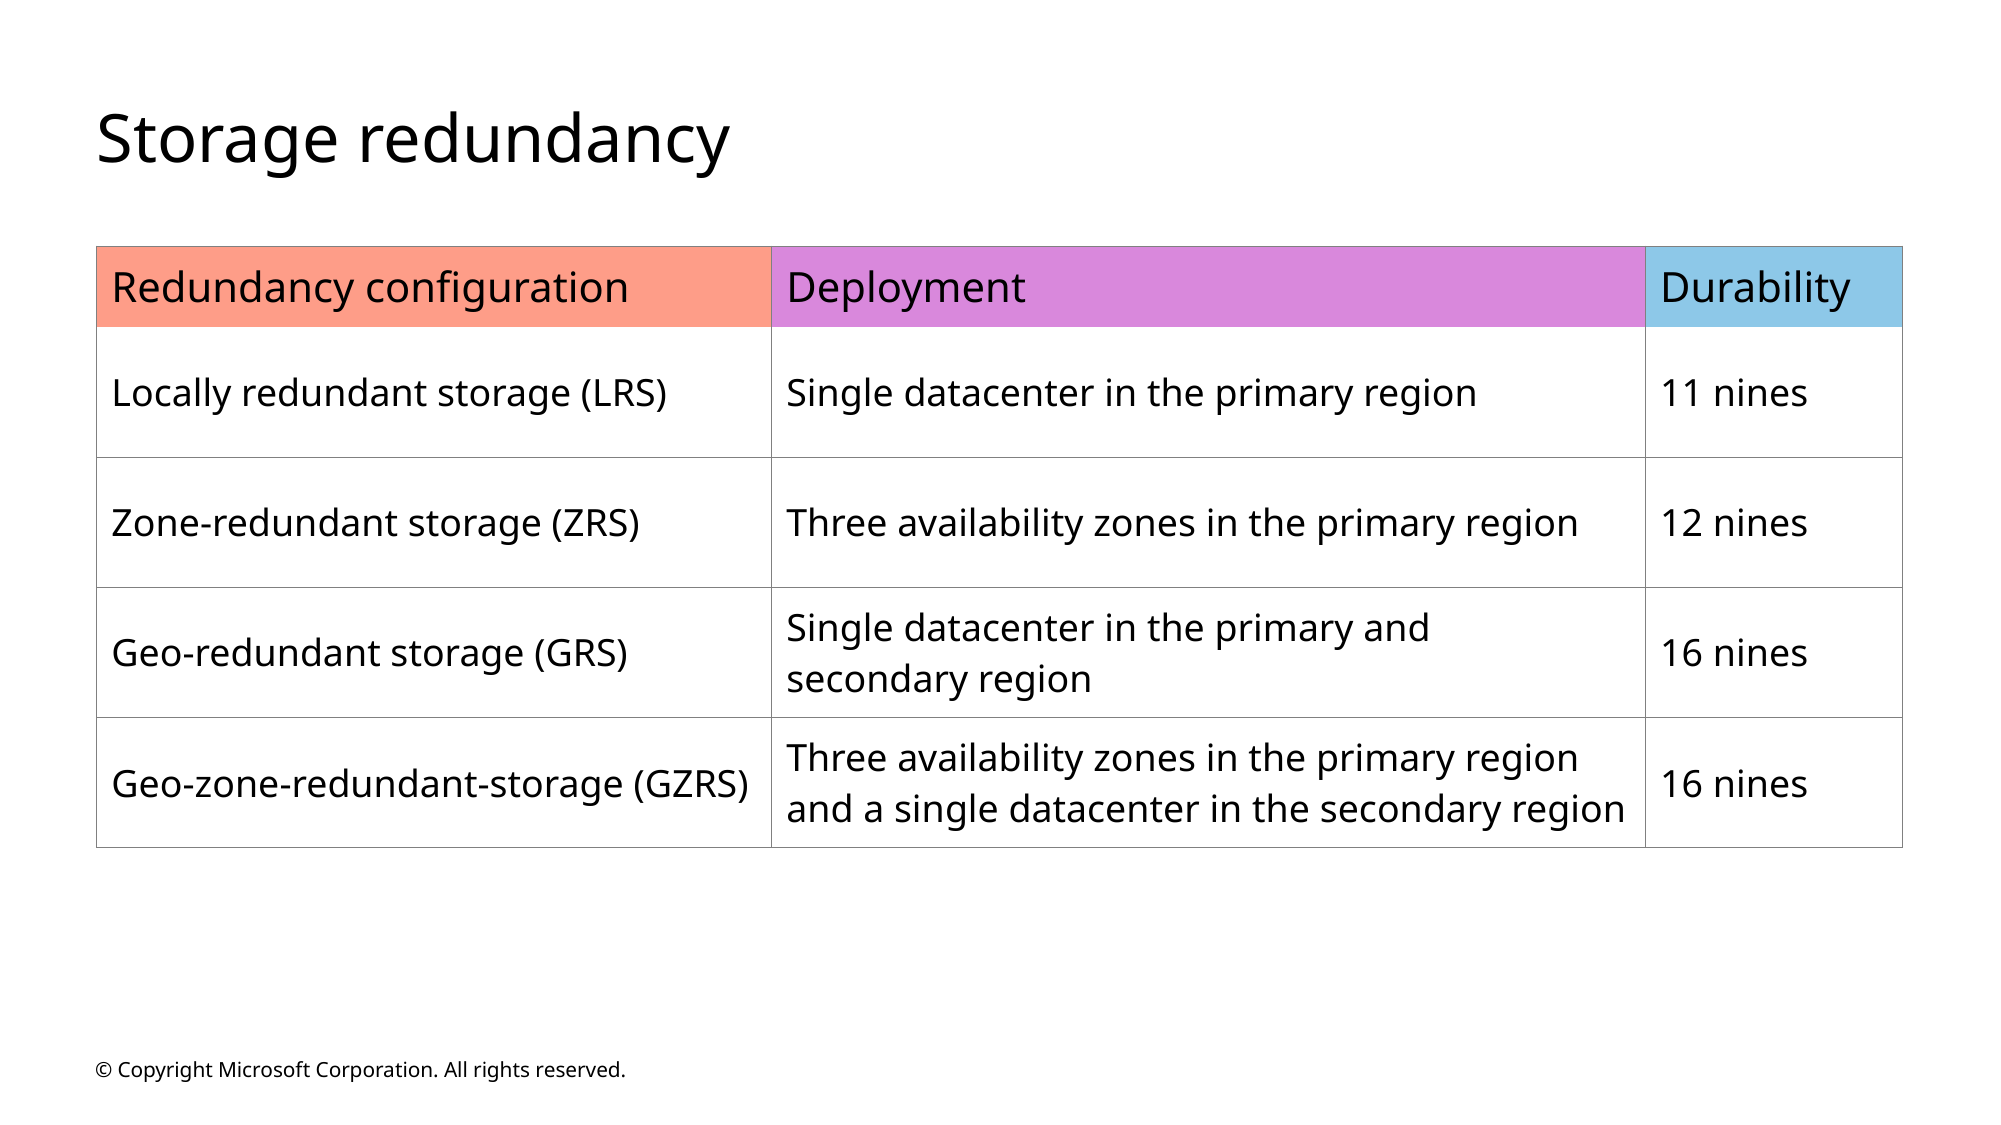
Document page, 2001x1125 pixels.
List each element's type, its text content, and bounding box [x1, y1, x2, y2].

table_cell Three availability zones in the primary region [772, 458, 1645, 587]
title Storage redundancy [96, 96, 1903, 157]
table_header Deployment [772, 247, 1645, 327]
table_cell Geo-zone-redundant-storage (GZRS) [97, 718, 771, 847]
table_cell Single datacenter in the primary region [772, 327, 1645, 457]
table_cell Zone-redundant storage (ZRS) [97, 458, 771, 587]
footer © Copyright Microsoft Corporation. All rights reserved. [95, 1053, 776, 1086]
table_cell Single datacenter in the primary and secondary region [772, 588, 1645, 717]
table_header Redundancy configuration [97, 247, 771, 327]
table_cell Locally redundant storage (LRS) [97, 327, 771, 457]
table_cell 12 nines [1646, 458, 1902, 587]
table_cell 16 nines [1646, 718, 1902, 847]
table_cell Geo-redundant storage (GRS) [97, 588, 771, 717]
table_cell 11 nines [1646, 327, 1902, 457]
table_cell 16 nines [1646, 588, 1902, 717]
table_header Durability [1646, 247, 1902, 327]
table_cell Three availability zones in the primary region and a single datacenter in the secondary region [772, 718, 1645, 847]
